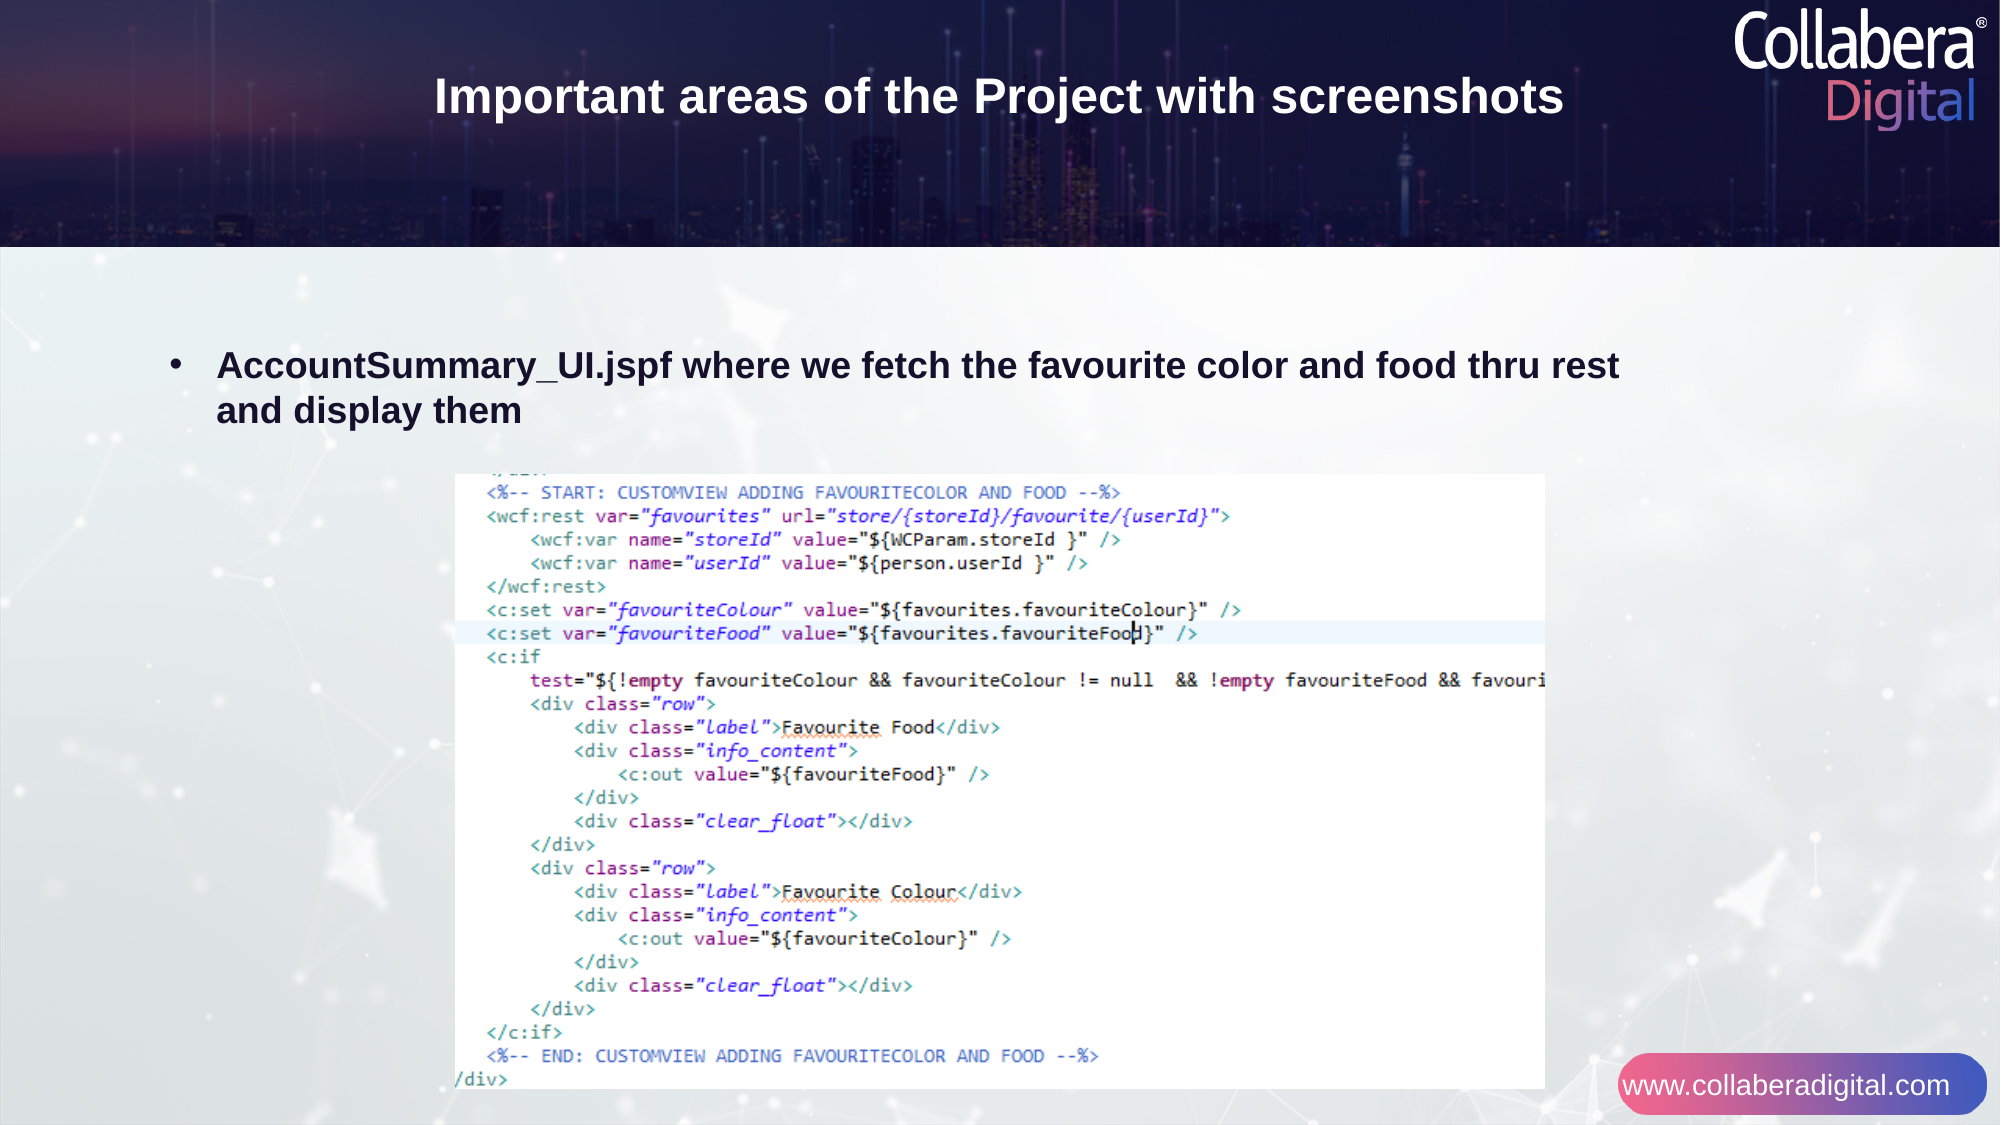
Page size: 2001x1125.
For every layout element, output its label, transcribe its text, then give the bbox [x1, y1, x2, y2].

picture [0, 0, 2000, 1125]
text_box Important areas of the Project with screenshots [405, 56, 1594, 132]
text_box AccountSummary_UI.jspf where we fetch the favourite color and food thru rest and display them [154, 333, 1704, 439]
